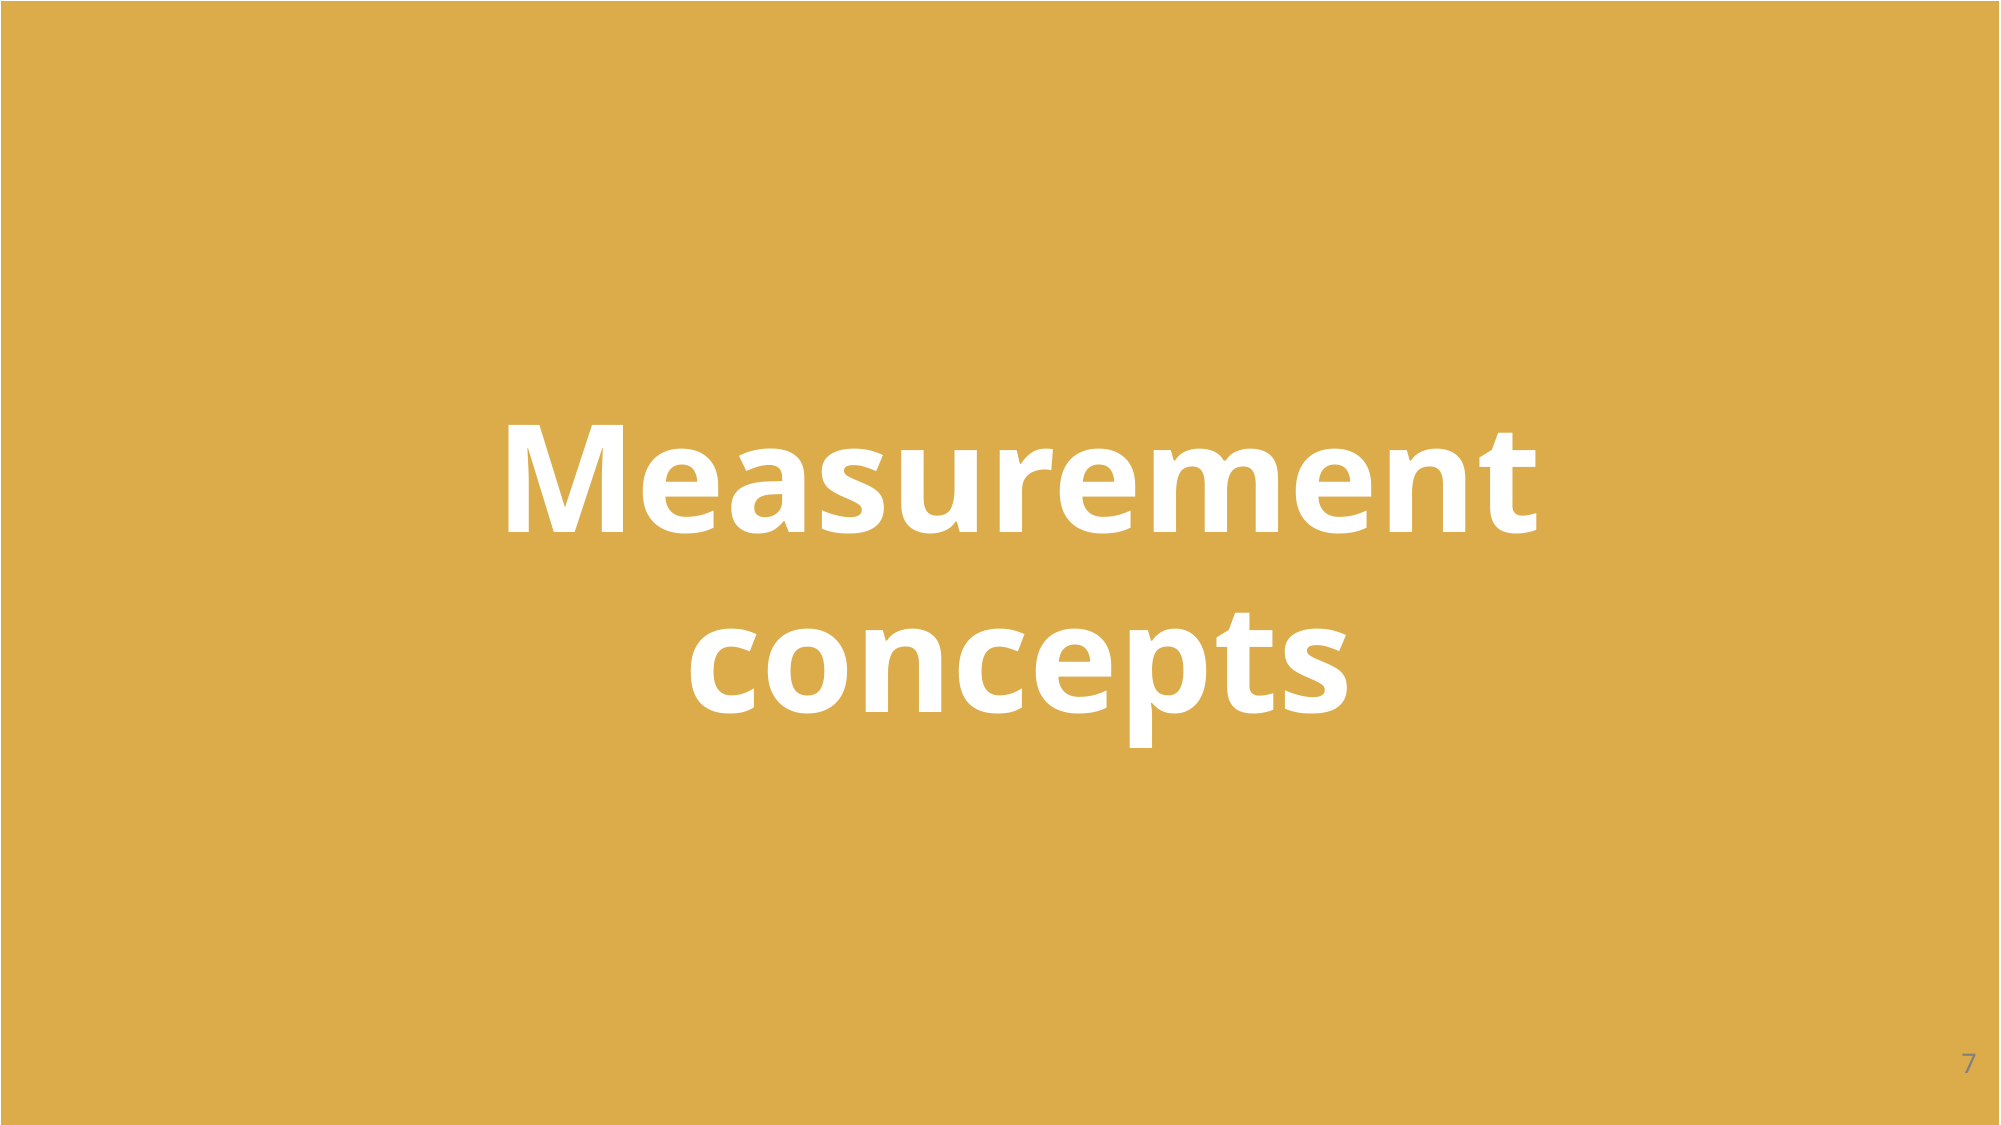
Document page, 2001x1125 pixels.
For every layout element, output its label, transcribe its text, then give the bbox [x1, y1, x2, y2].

slide_number 6 [1871, 1038, 1992, 1125]
list Measurement concepts [310, 74, 1723, 1051]
